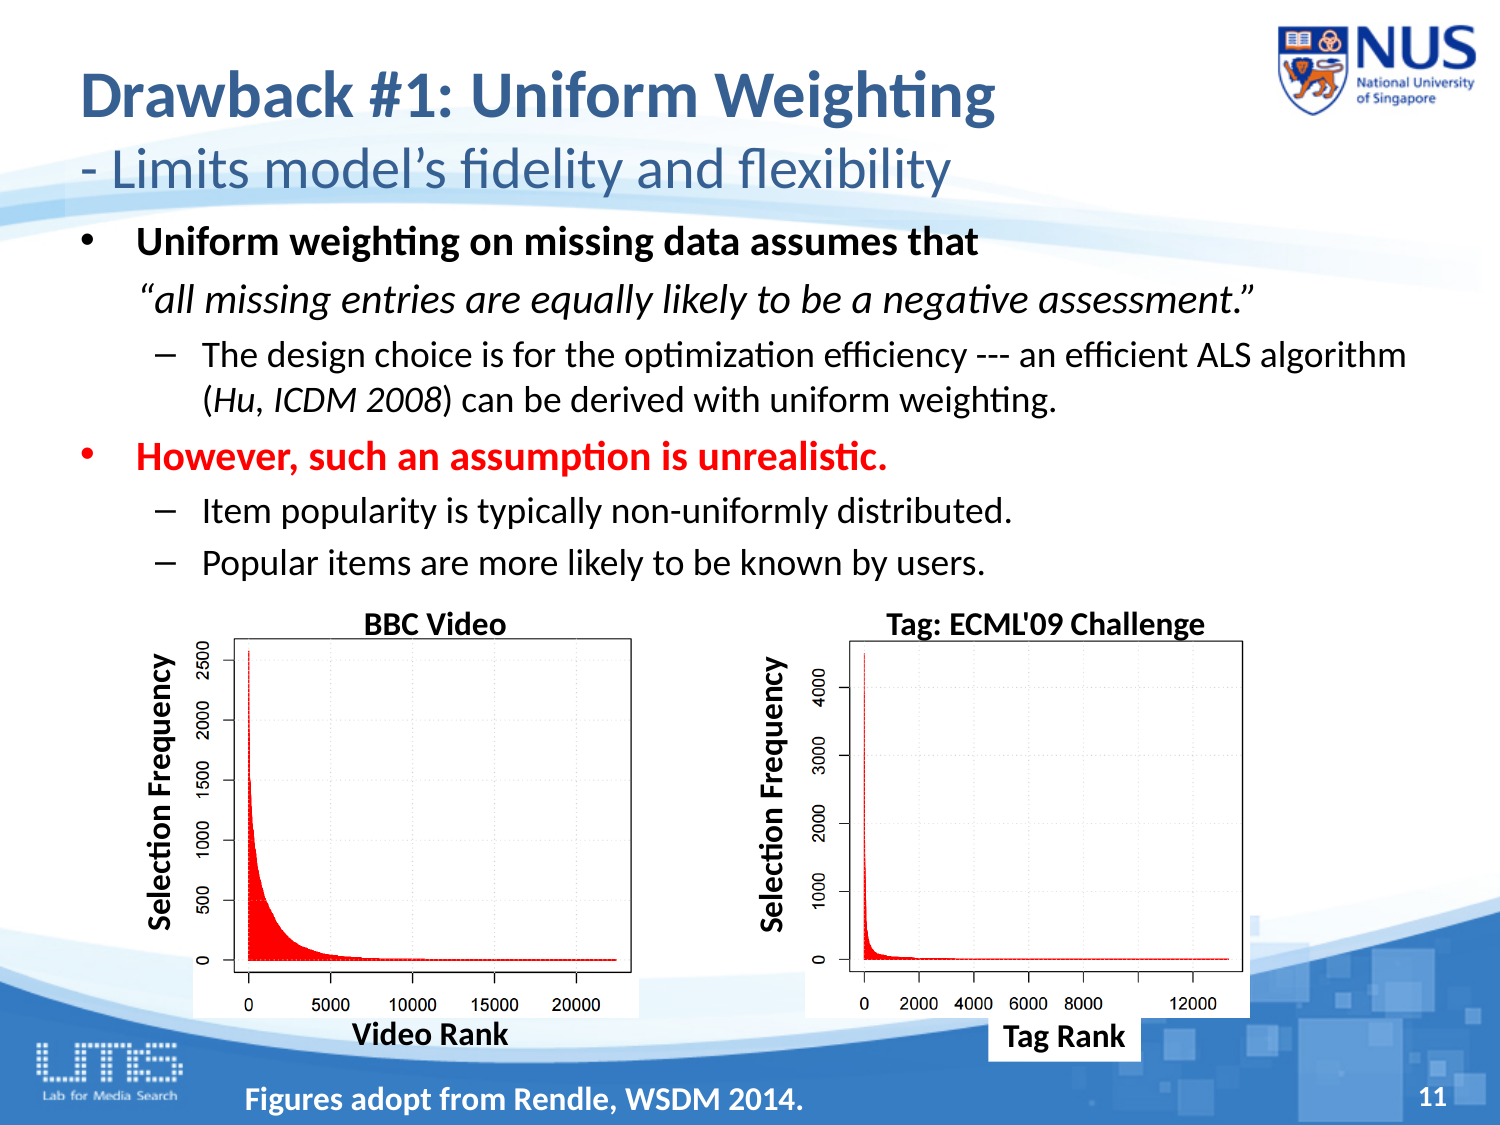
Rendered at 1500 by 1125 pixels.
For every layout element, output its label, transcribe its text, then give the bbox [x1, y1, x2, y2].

text_box BBC Video [349, 594, 522, 629]
text_box Selection Frequency [741, 652, 804, 949]
list Uniform weighting on missing data assumes that “all missing entries are equally likely to be a negative assessment.” The design choice is for the optimization efficiency --- an efficient ALS algorithm (Hu, ICDM 2008) can be derived with uniform weighting. However, such an assumption is unrealistic. Item popularity is typically non-uniformly distributed. Popular items are more likely to be known by users. [64, 206, 1489, 1049]
slide_number 11 [1112, 1065, 1463, 1125]
picture [0, 0, 1500, 1125]
text_box Tag: ECML'09 Challenge [871, 594, 1221, 629]
text_box Selection Frequency [129, 650, 192, 947]
text_box Figures adopt from Rendle, WSDM 2014. [230, 1069, 820, 1125]
title Drawback #1: Uniform Weighting - Limits model’s fidelity and flexibility [64, 30, 1213, 206]
